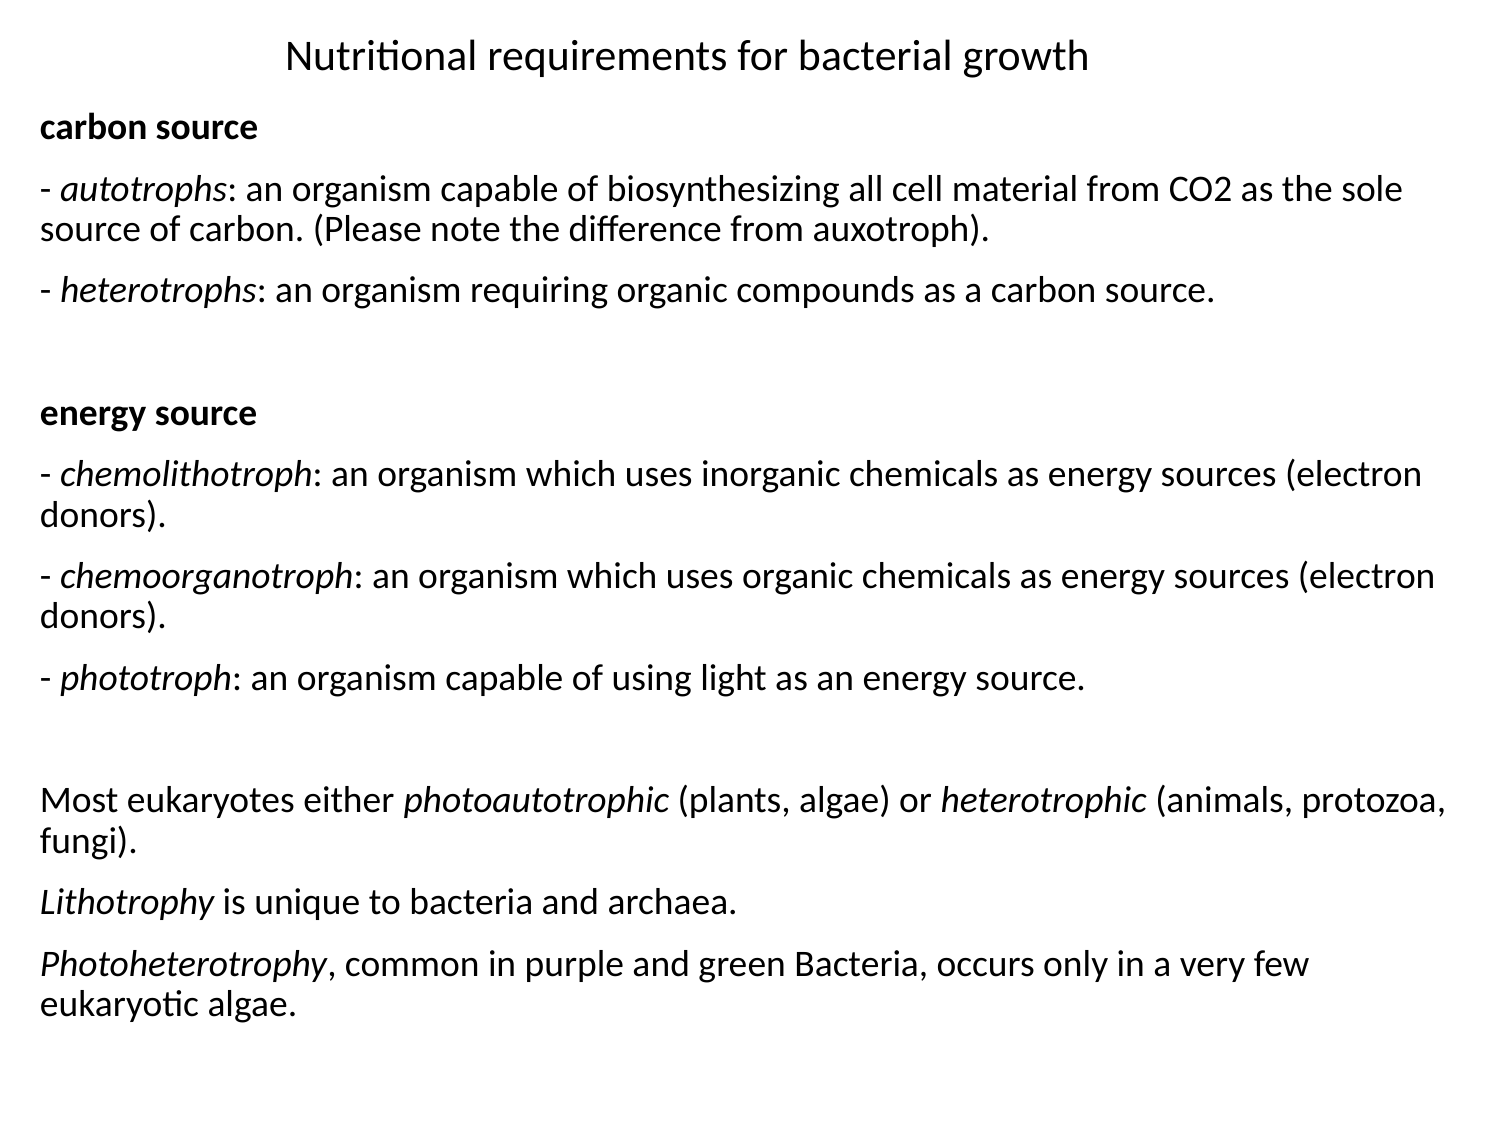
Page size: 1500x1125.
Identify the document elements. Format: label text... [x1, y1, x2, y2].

title Nutritional requirements for bacterial growth [50, 24, 1325, 88]
subtitle carbon source - autotrophs: an organism capable of biosynthesizing all cell material from CO2 as the sole source of carbon. (Please note the difference from auxotroph). - heterotrophs: an organism requiring organic compounds as a carbon source. energy source - chemolithotroph: an organism which uses inorganic chemicals as energy sources (electron donors). - chemoorganotroph: an organism which uses organic chemicals as energy sources (electron donors). - phototroph: an organism capable of using light as an energy source. Most eukaryotes either photoautotrophic (plants, algae) or heterotrophic (animals, protozoa, fungi). Lithotrophy is unique to bacteria and archaea. Photoheterotrophy, common in purple and green Bacteria, occurs only in a very few eukaryotic algae. [24, 99, 1475, 1088]
